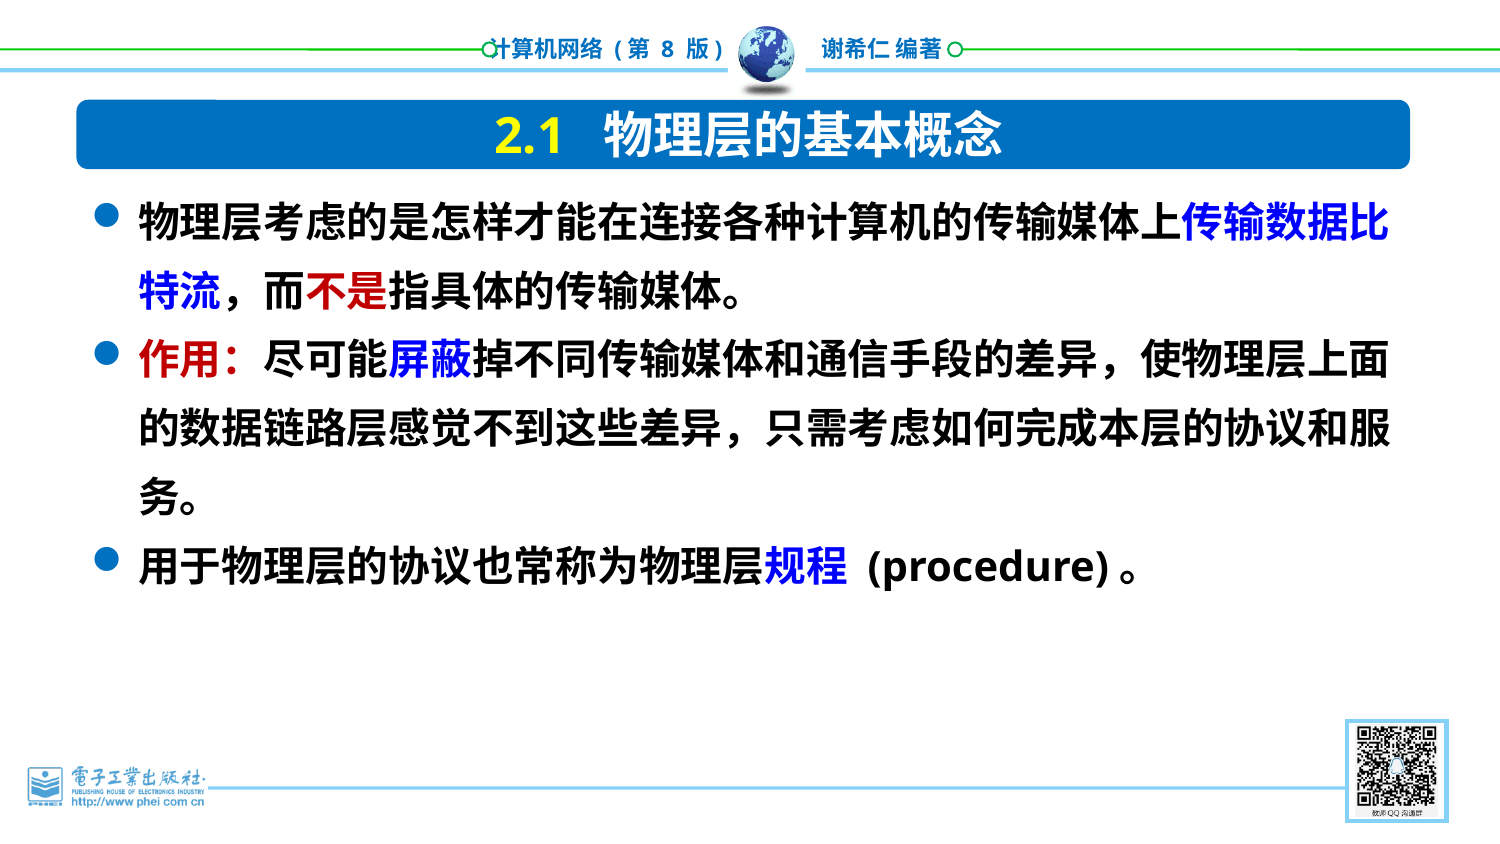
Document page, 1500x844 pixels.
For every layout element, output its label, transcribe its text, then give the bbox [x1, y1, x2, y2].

picture [736, 24, 796, 99]
picture [1355, 724, 1438, 817]
list 2.1 物理层的基本概念 [204, 106, 1293, 161]
picture [23, 764, 208, 809]
list 物理层考虑的是怎样才能在连接各种计算机的传输媒体上传输数据比特流，而不是指具体的传输媒体。 作用：尽可能屏蔽掉不同传输媒体和通信手段的差异，使物理层上面的数据链路层感觉不到这些差异，只需考虑如何完成本层的协议和服务。 用于物理层的协议也常称为物理层规程 (procedure)。 [76, 169, 1410, 715]
